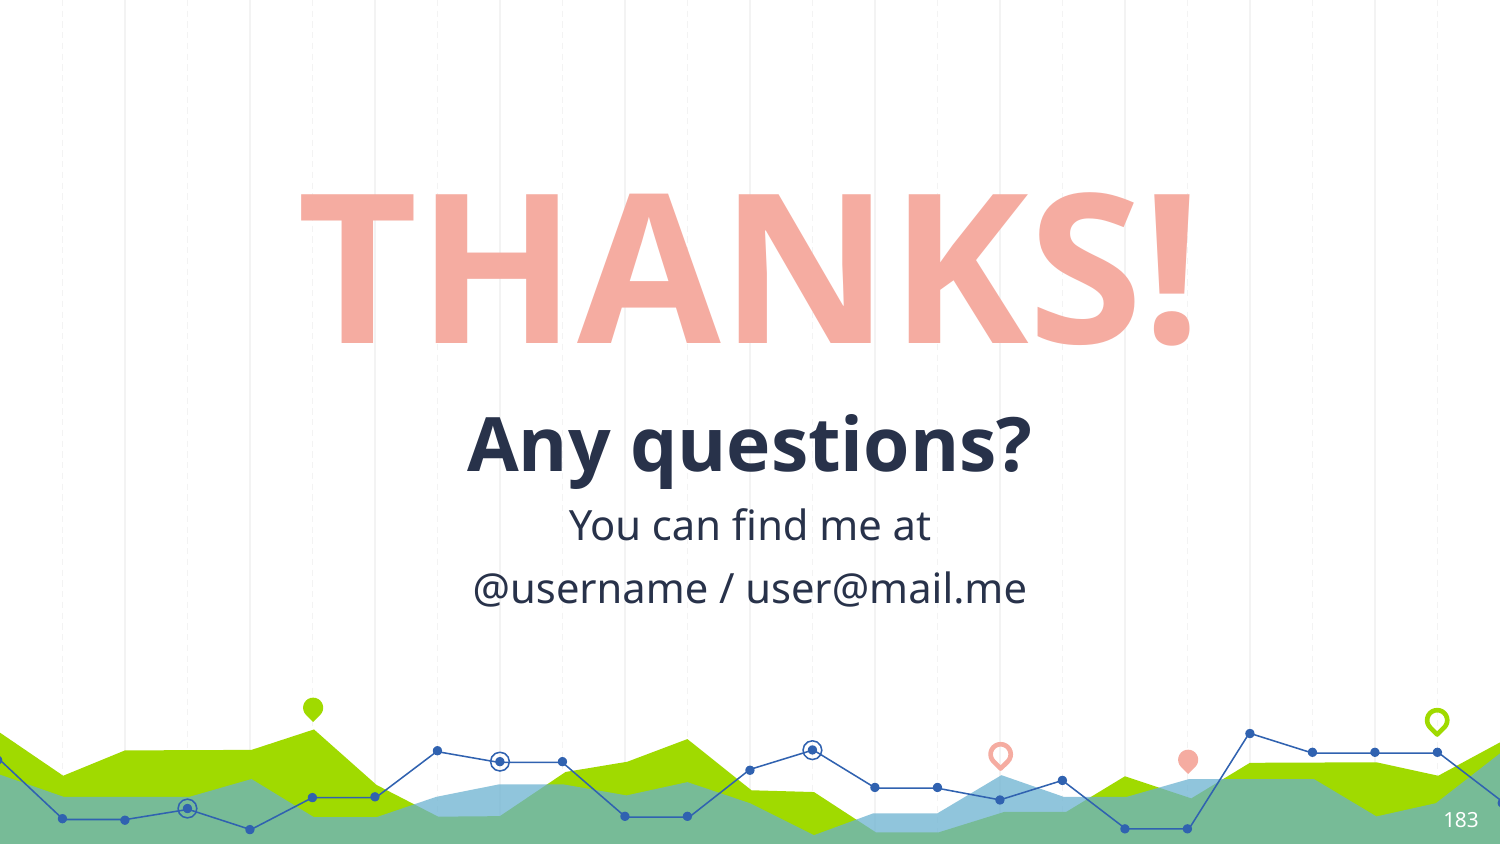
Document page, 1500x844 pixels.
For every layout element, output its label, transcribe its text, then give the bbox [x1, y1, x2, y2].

subtitle Any questions? You can find me at @username / user@mail.me [209, 381, 1291, 658]
slide_number 183 [1403, 791, 1494, 844]
title THANKS! [209, 209, 1291, 381]
